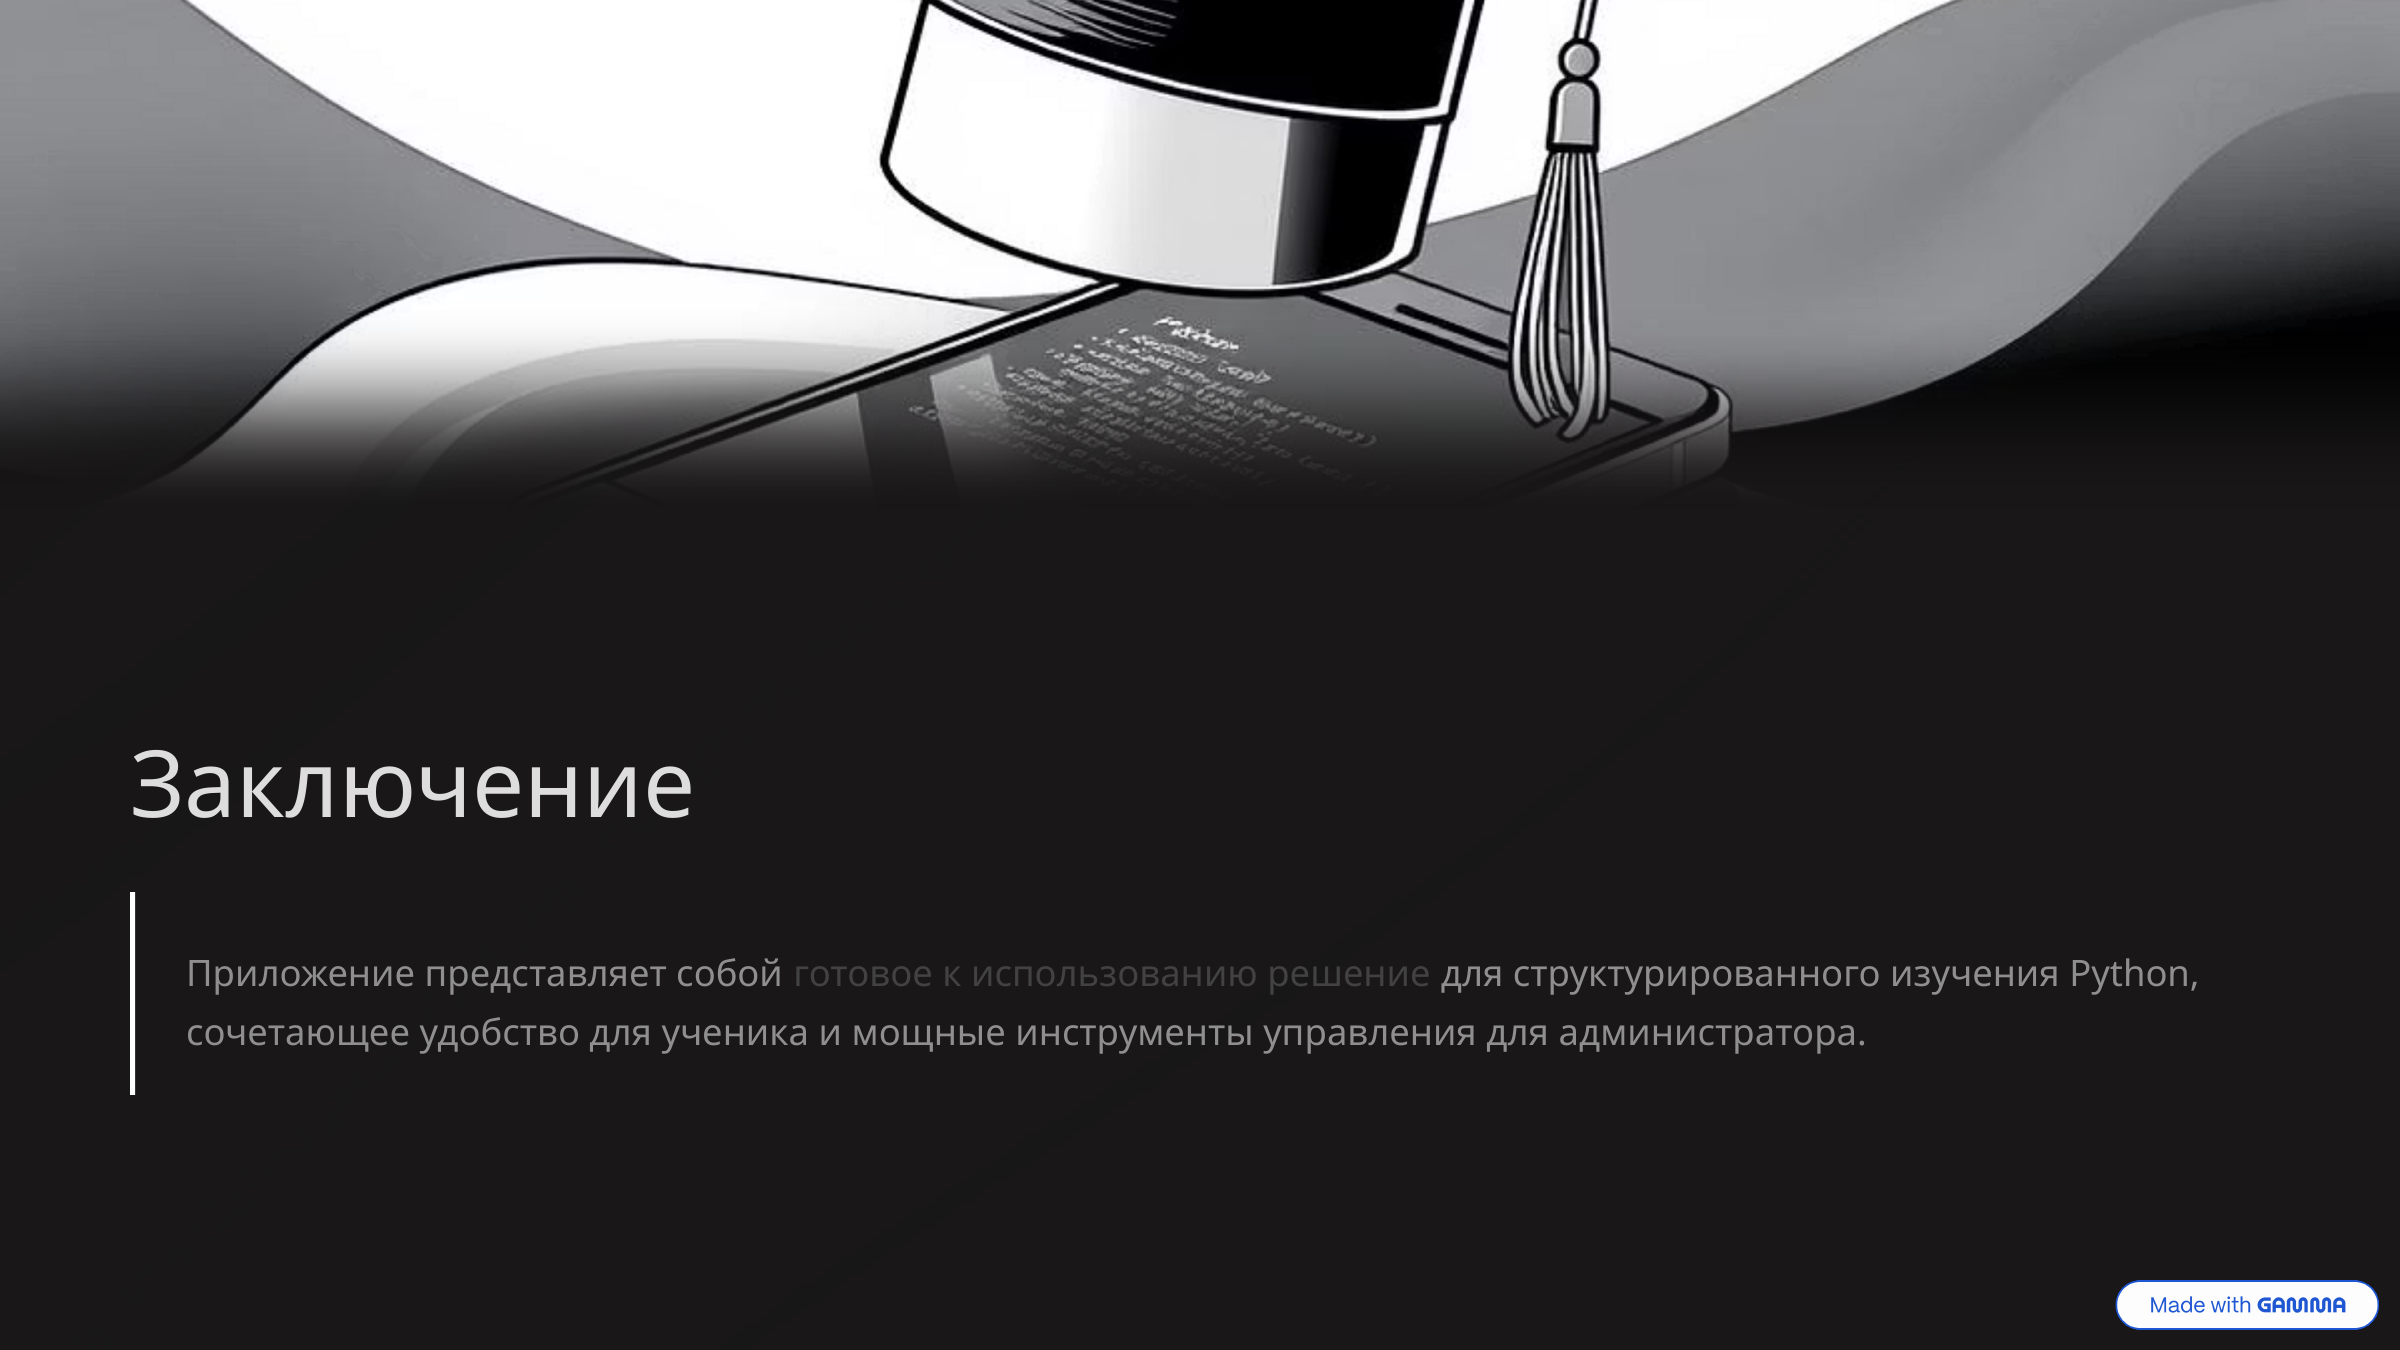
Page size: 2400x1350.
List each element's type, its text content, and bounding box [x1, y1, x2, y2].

text_box Заключение [130, 720, 1061, 837]
text_box [130, 892, 136, 1095]
picture [2106, 1271, 2389, 1339]
picture [0, 0, 2400, 512]
text_box Приложение представляет собой готовое к использованию решение для структурированного изучения Python, сочетающее удобство для ученика и мощные инструменты управления для администратора. [186, 933, 2270, 1053]
